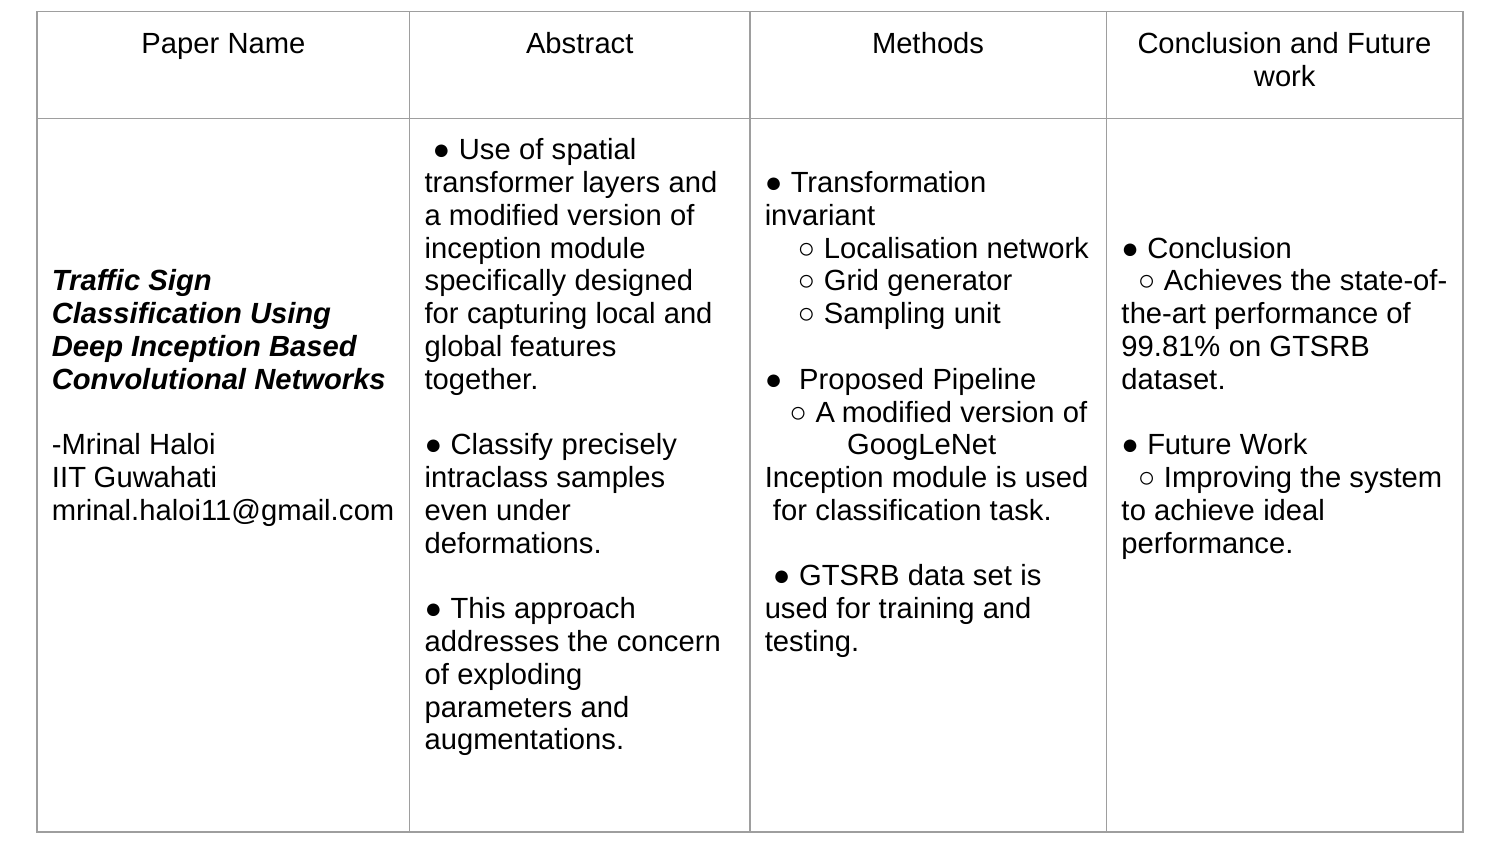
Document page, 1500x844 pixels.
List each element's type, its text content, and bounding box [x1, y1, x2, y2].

table_header Paper Name [38, 12, 409, 118]
table_cell ● Transformation invariant ○ Localisation network ○ Grid generator ○ Sampling unit ● Proposed Pipeline ○ A modified version of GoogLeNet Inception module is used for classification task. ● GTSRB data set is used for training and testing. [751, 119, 1106, 831]
table_cell ● Use of spatial transformer layers and a modified version of inception module specifically designed for capturing local and global features together. ● Classify precisely intraclass samples even under deformations. ● This approach addresses the concern of exploding parameters and augmentations. [410, 119, 749, 831]
table_cell Traffic Sign Classification Using Deep Inception Based Convolutional Networks -Mrinal Haloi IIT Guwahati mrinal.haloi11@gmail.com [38, 119, 409, 831]
table_header Conclusion and Future work [1107, 12, 1462, 118]
table_header Abstract [410, 12, 749, 118]
table_cell ● Conclusion ○ Achieves the state-of-the-art performance of 99.81% on GTSRB dataset. ● Future Work ○ Improving the system to achieve ideal performance. [1107, 119, 1462, 831]
table_header Methods [751, 12, 1106, 118]
